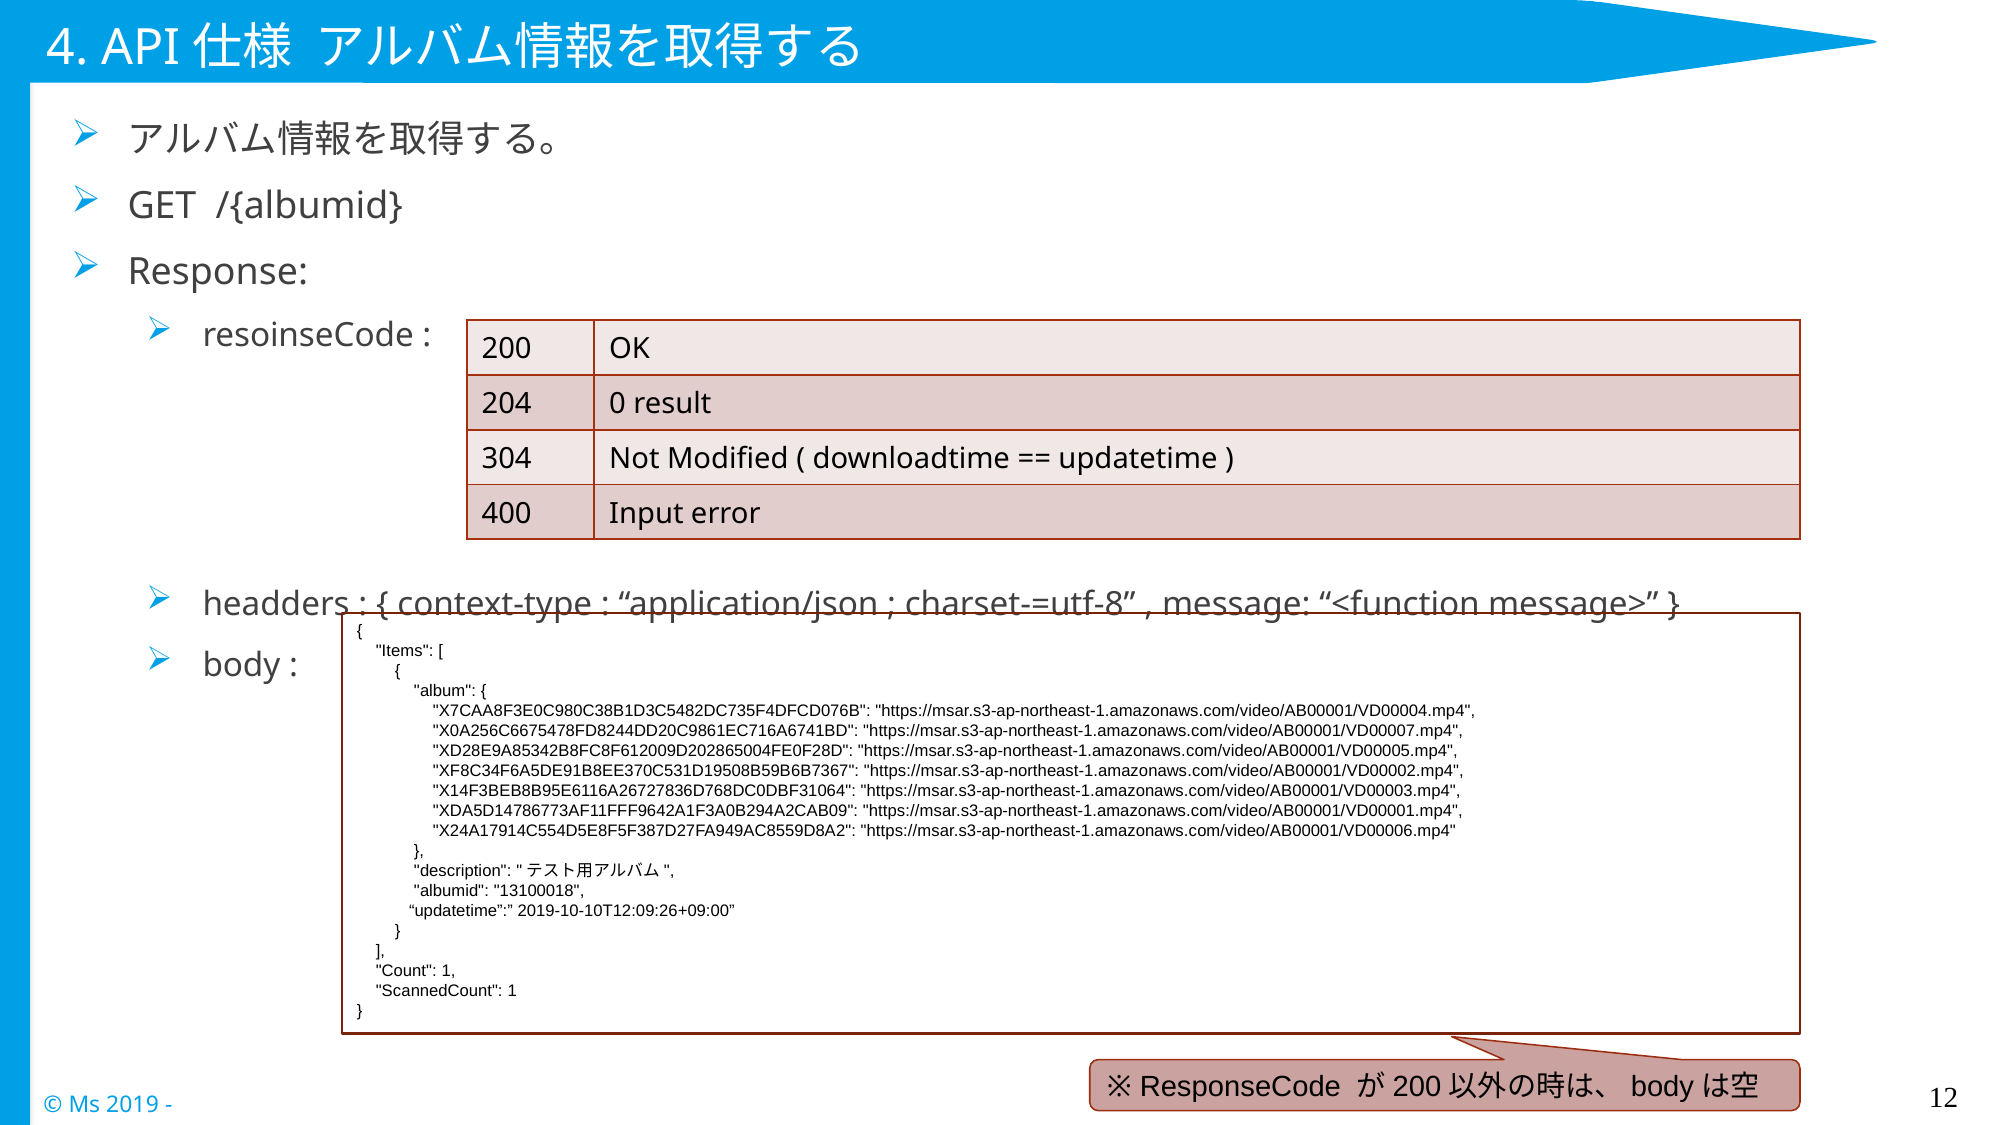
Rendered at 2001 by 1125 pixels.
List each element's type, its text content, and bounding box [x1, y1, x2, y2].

text_box ※ ResponseCode が200以外の時は、bodyは空 [1088, 1035, 1801, 1112]
table_cell Not Modified ( downloadtime == updatetime ) [595, 431, 1799, 484]
table_cell 0 result [595, 376, 1799, 429]
text_box { "Items": [ { "album": { "X7CAA8F3E0C980C38B1D3C5482DC735F4DFCD076B": "https://msar.s3-ap-northeast-1.amazonaws.com/video/AB00001/VD00004.mp4", "X0A256C6675478FD8244DD20C9861EC716A6741BD": "https://msar.s3-ap-northeast-1.amazonaws.com/video/AB00001/VD00007.mp4", "XD28E9A85342B8FC8F612009D202865004FE0F28D": "https://msar.s3-ap-northeast-1.amazonaws.com/video/AB00001/VD00005.mp4", "XF8C34F6A5DE91B8EE370C531D19508B59B6B7367": "https://msar.s3-ap-northeast-1.amazonaws.com/video/AB00001/VD00002.mp4", "X14F3BEB8B95E6116A26727836D768DC0DBF31064": "https://msar.s3-ap-northeast-1.amazonaws.com/video/AB00001/VD00003.mp4", "XDA5D14786773AF11FFF9642A1F3A0B294A2CAB09": "https://msar.s3-ap-northeast-1.amazonaws.com/video/AB00001/VD00001.mp4", "X24A17914C554D5E8F5F387D27FA949AC8559D8A2": "https://msar.s3-ap-northeast-1.amazonaws.com/video/AB00001/VD00006.mp4" }, "description": "テスト用アルバム", "albumid": "13100018", “updatetime”:” 2019-10-10T12:09:26+09:00” } ], "Count": 1, "ScannedCount": 1 } [341, 612, 1801, 1035]
table_cell Input error [595, 485, 1799, 538]
title 4. API仕様 アルバム情報を取得する [31, 6, 1581, 77]
list アルバム情報を取得する。 GET /{albumid} Response: resoinseCode : headders : { context-type : “application/json ; charset-=utf-8” , message: “<function message>” } body : [56, 107, 1985, 675]
table_header OK [595, 321, 1799, 374]
table_cell 204 [468, 376, 593, 429]
slide_number 12 [1845, 1070, 1974, 1114]
table_cell 400 [468, 485, 593, 538]
table_header 200 [468, 321, 593, 374]
table_cell 304 [468, 431, 593, 484]
